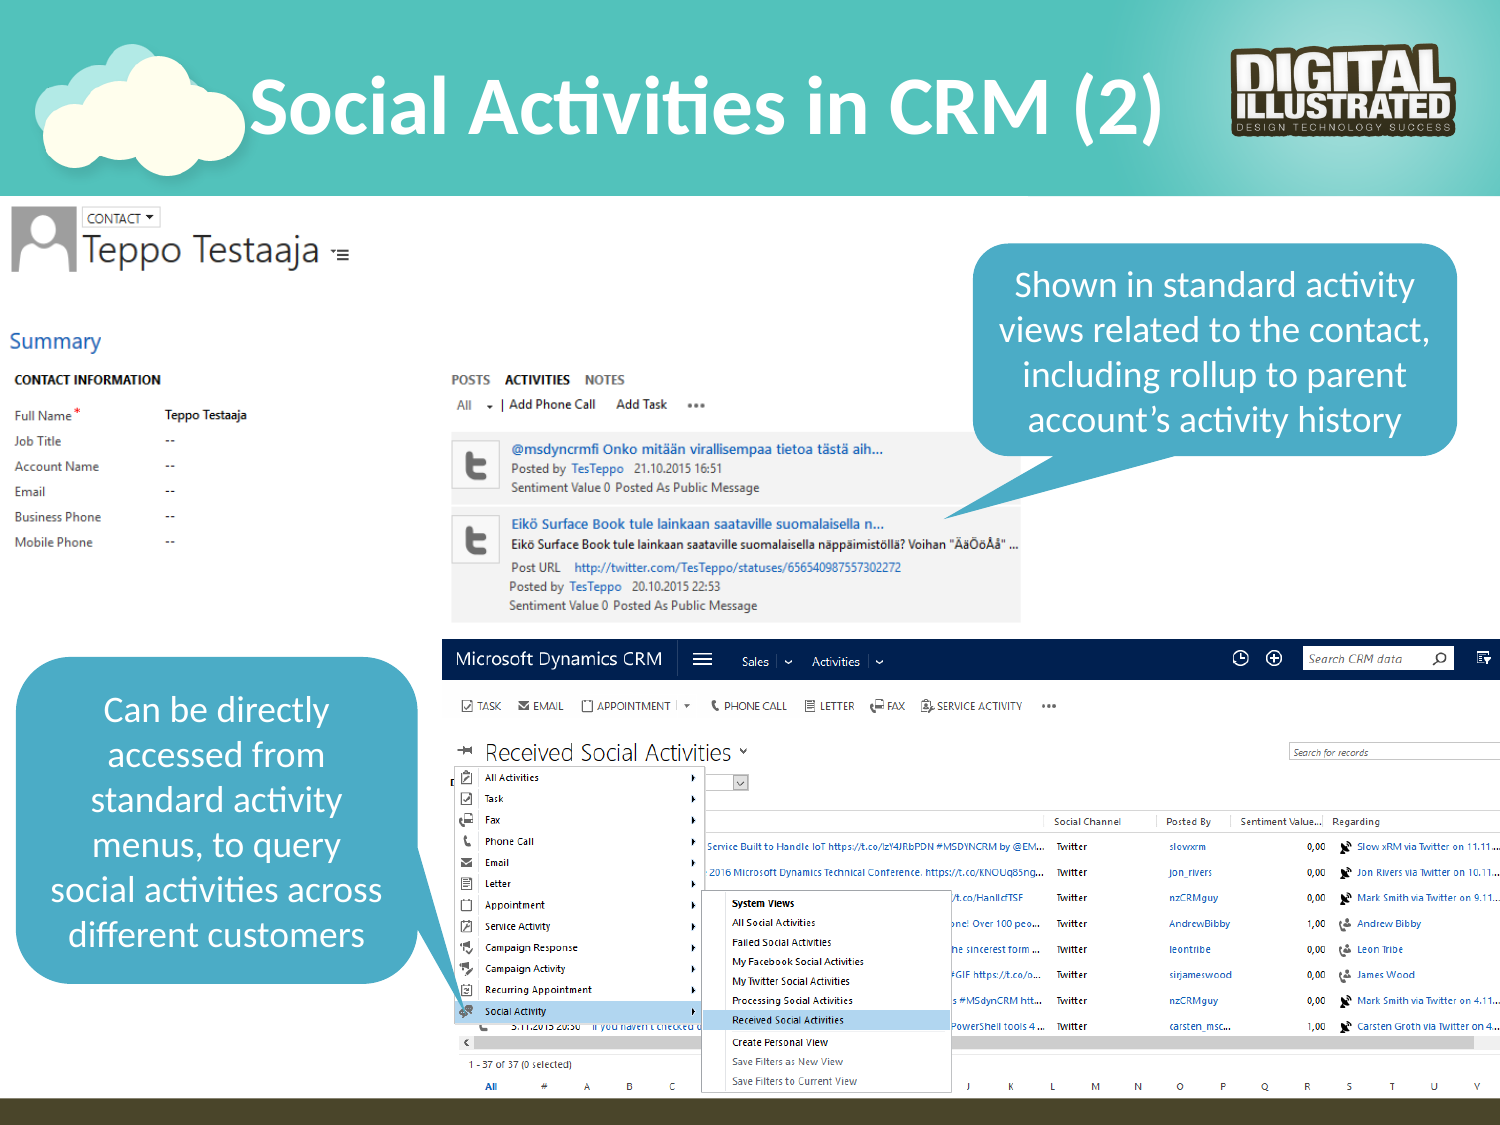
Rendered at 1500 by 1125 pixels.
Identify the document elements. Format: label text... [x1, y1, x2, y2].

title Social Activities in CRM (2) [216, 7, 1199, 195]
text_box Shown in standard activity views related to the contact, including rollup to parent account’s activity history [1032, 241, 1460, 498]
picture [442, 638, 1500, 1093]
text_box Can be directly accessed from standard activity menus, to query social activities across different customers [13, 654, 437, 986]
picture [0, 0, 1500, 631]
